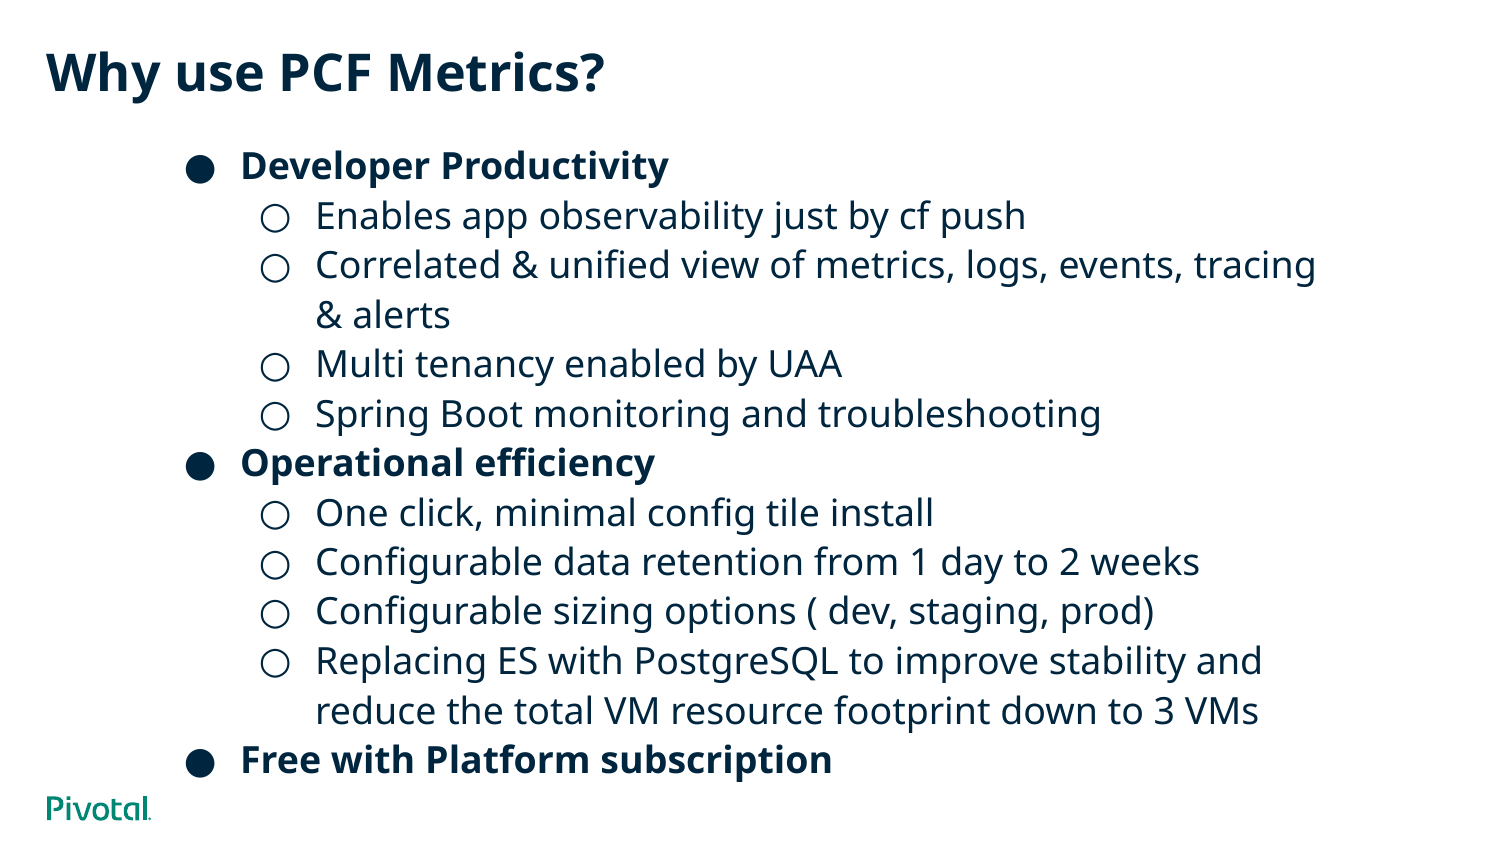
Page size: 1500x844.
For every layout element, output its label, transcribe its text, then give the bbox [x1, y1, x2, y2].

title Why use PCF Metrics? [31, 24, 1453, 90]
list Developer Productivity Enables app observability just by cf push Correlated & unified view of metrics, logs, events, tracing & alerts Multi tenancy enabled by UAA Spring Boot monitoring and troubleshooting Operational efficiency One click, minimal config tile install Configurable data retention from 1 day to 2 weeks Configurable sizing options ( dev, staging, prod) Replacing ES with PostgreSQL to improve stability and reduce the total VM resource footprint down to 3 VMs Free with Platform subscription [150, 122, 1354, 742]
